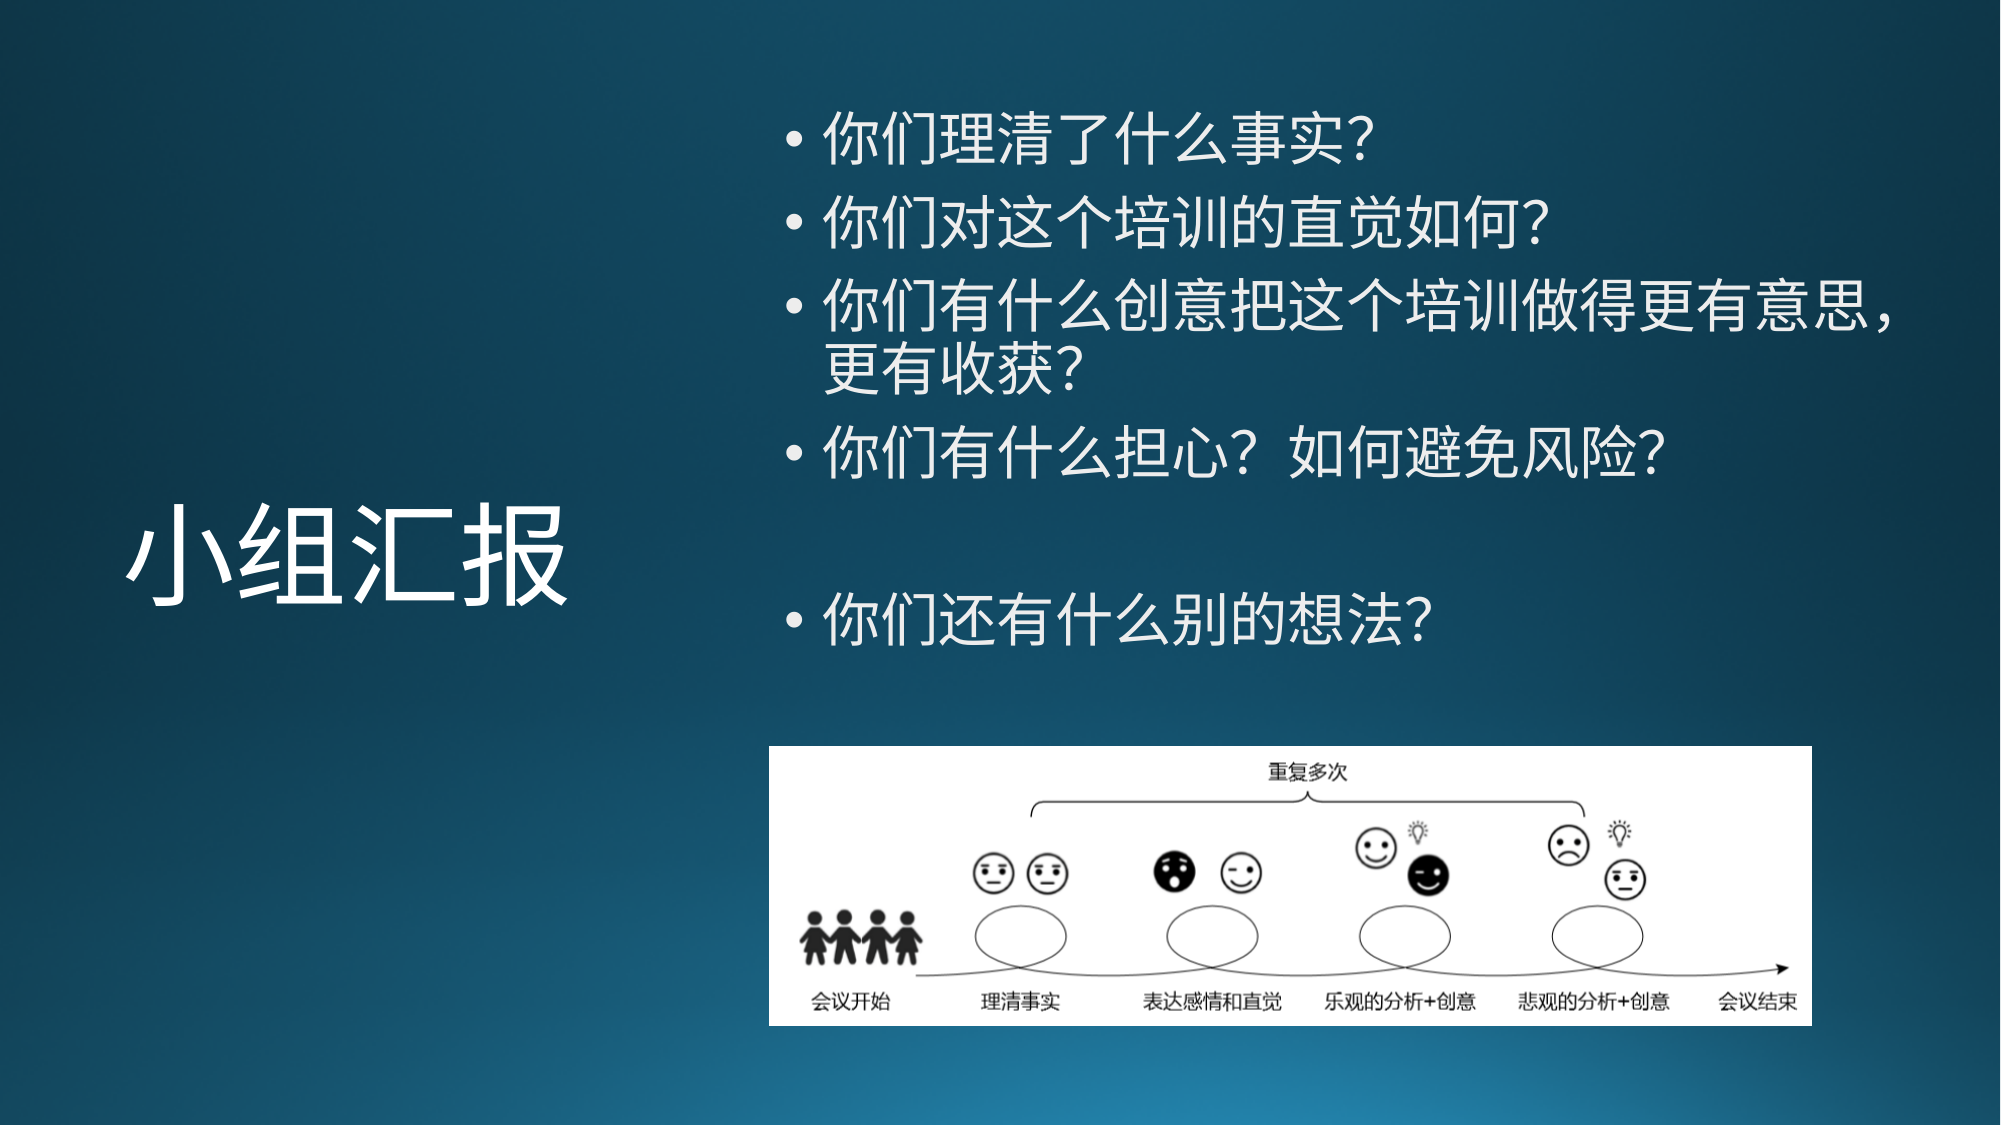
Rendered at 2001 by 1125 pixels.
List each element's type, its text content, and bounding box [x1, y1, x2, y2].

title 小组汇报 [107, 102, 663, 1021]
picture [0, 0, 2001, 1125]
list 你们理清了什么事实？ 你们对这个培训的直觉如何？ 你们有什么创意把这个培训做得更有意思，更有收获？ 你们有什么担心？如何避免风险？ 你们还有什么别的想法？ [769, 102, 1893, 718]
